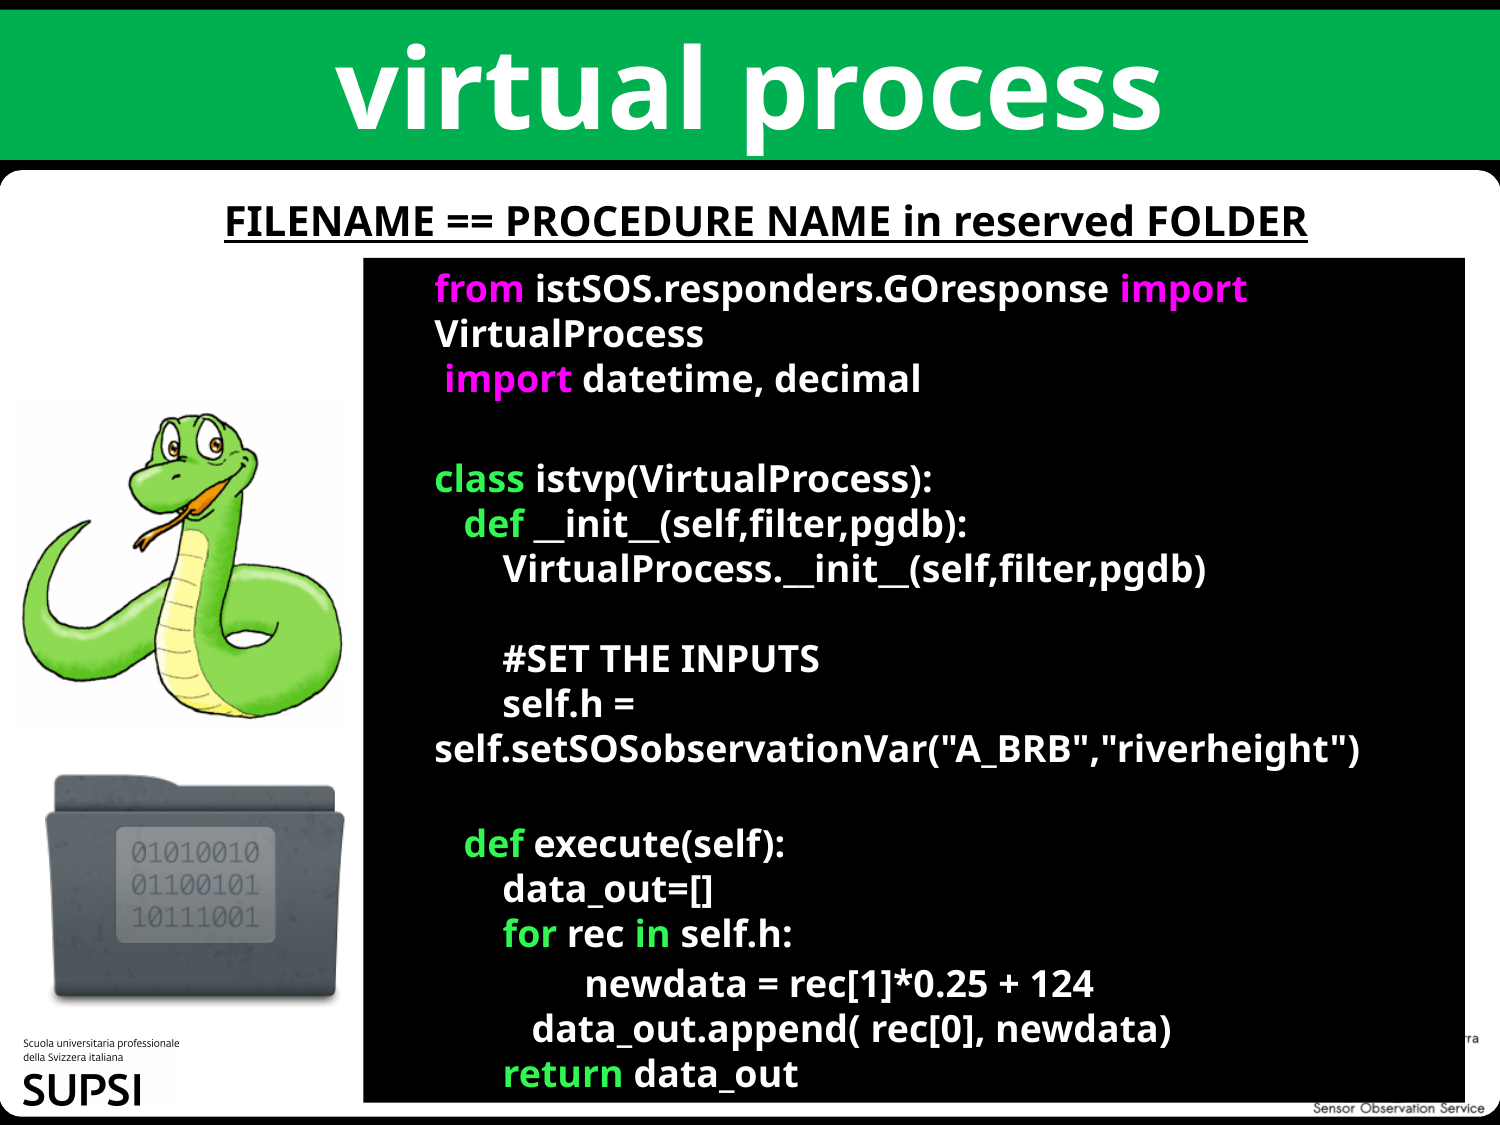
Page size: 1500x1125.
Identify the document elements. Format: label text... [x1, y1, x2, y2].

text_box FILENAME == PROCEDURE NAME in reserved FOLDER [128, 187, 1425, 930]
title virtual process [0, 9, 1500, 160]
text_box from istSOS.responders.GOresponse import VirtualProcess import datetime, decimal class istvp(VirtualProcess): def __init__(self,filter,pgdb): VirtualProcess.__init__(self,filter,pgdb) #SET THE INPUTS self.h = self.setSOSobservationVar("A_BRB","riverheight") def execute(self): data_out=[] for rec in self.h: newdata = rec[1]*0.25 + 124 data_out.append( rec[0], newdata) return data_out [363, 257, 1465, 1103]
picture [23, 1039, 179, 1106]
picture [15, 398, 348, 1037]
picture [1312, 1031, 1486, 1114]
